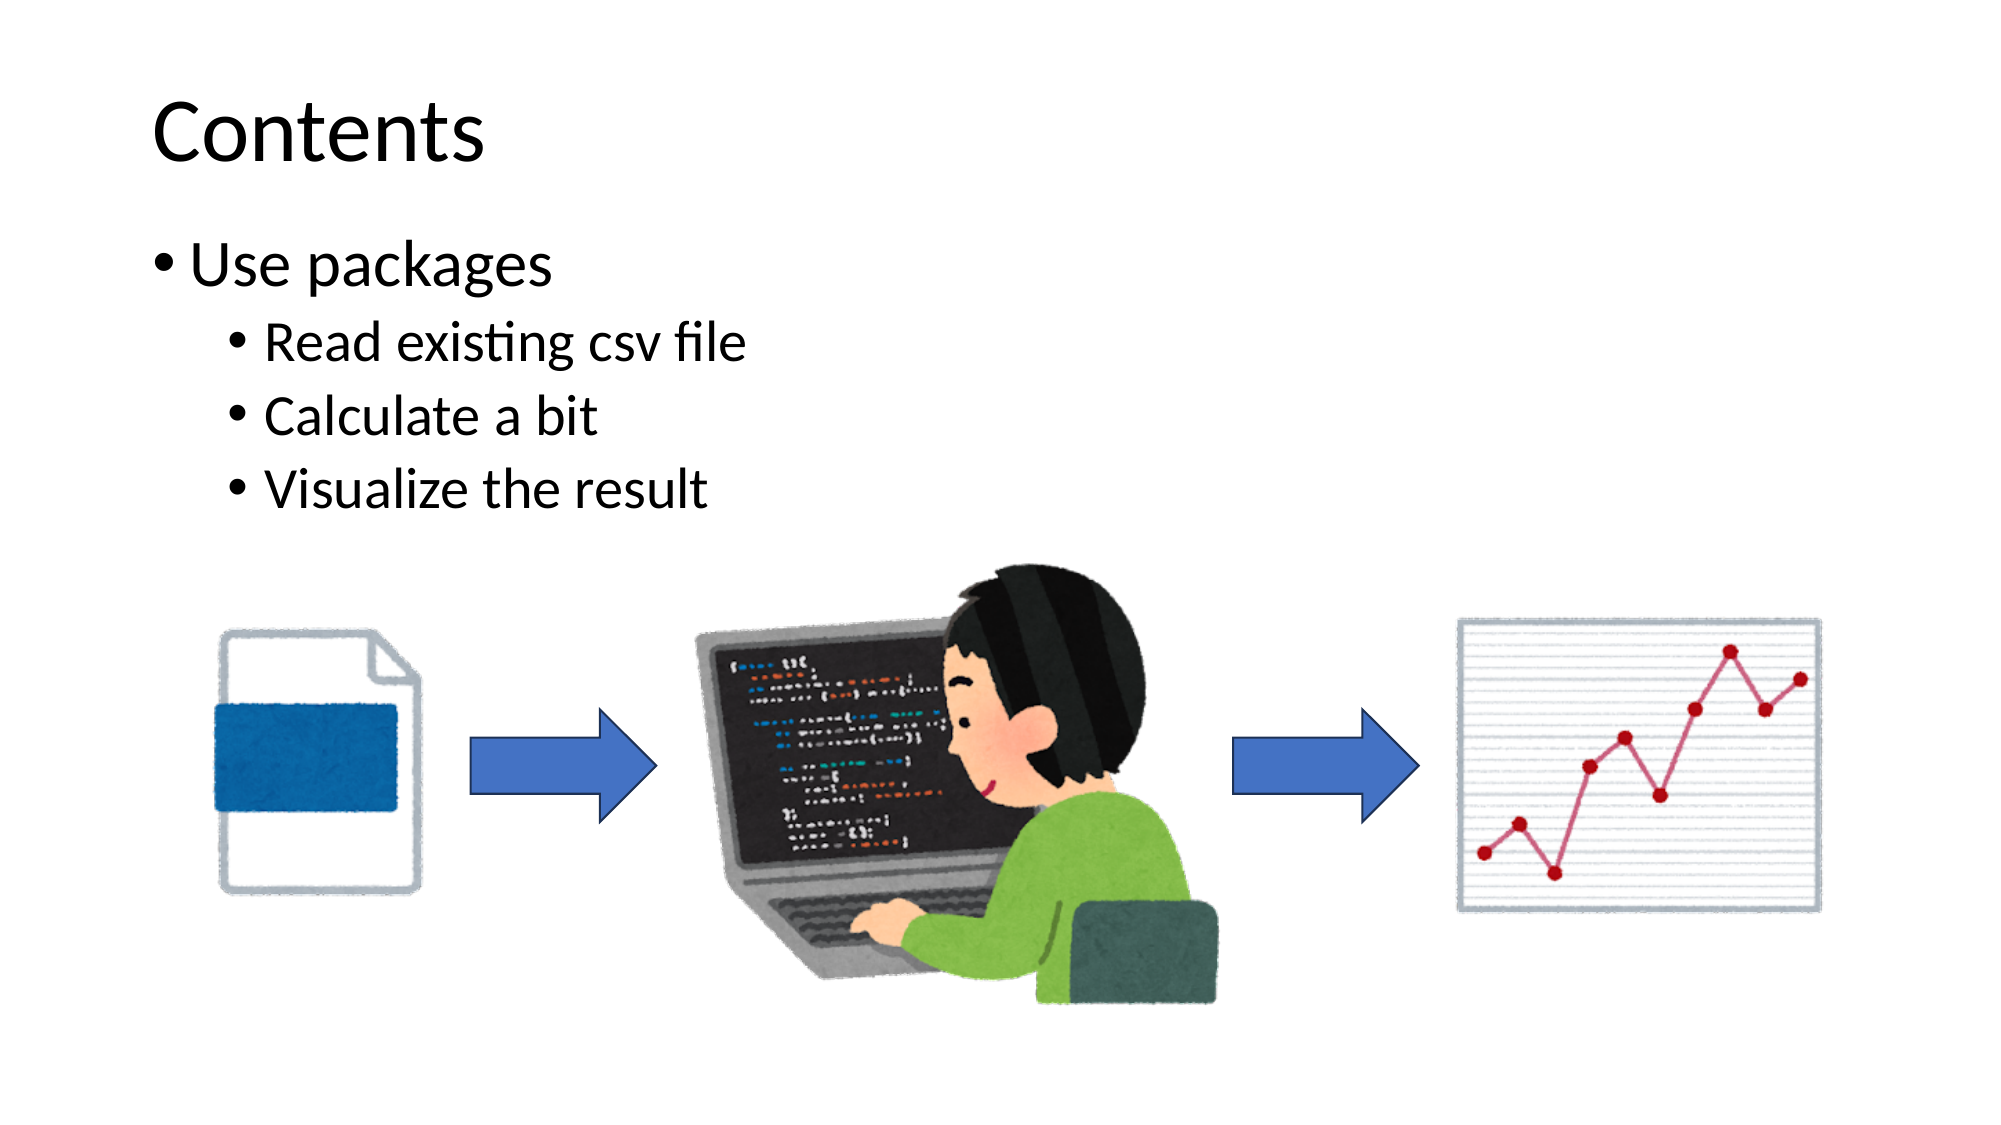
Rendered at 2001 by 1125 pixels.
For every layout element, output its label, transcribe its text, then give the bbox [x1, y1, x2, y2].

title Contents [137, 59, 1863, 205]
text_box [469, 706, 658, 825]
picture [1445, 570, 1836, 961]
picture [682, 529, 1234, 1031]
text_box [1234, 706, 1421, 825]
picture [199, 622, 442, 904]
list Use packages Read existing csv file Calculate a bit Visualize the result [137, 221, 1863, 1014]
